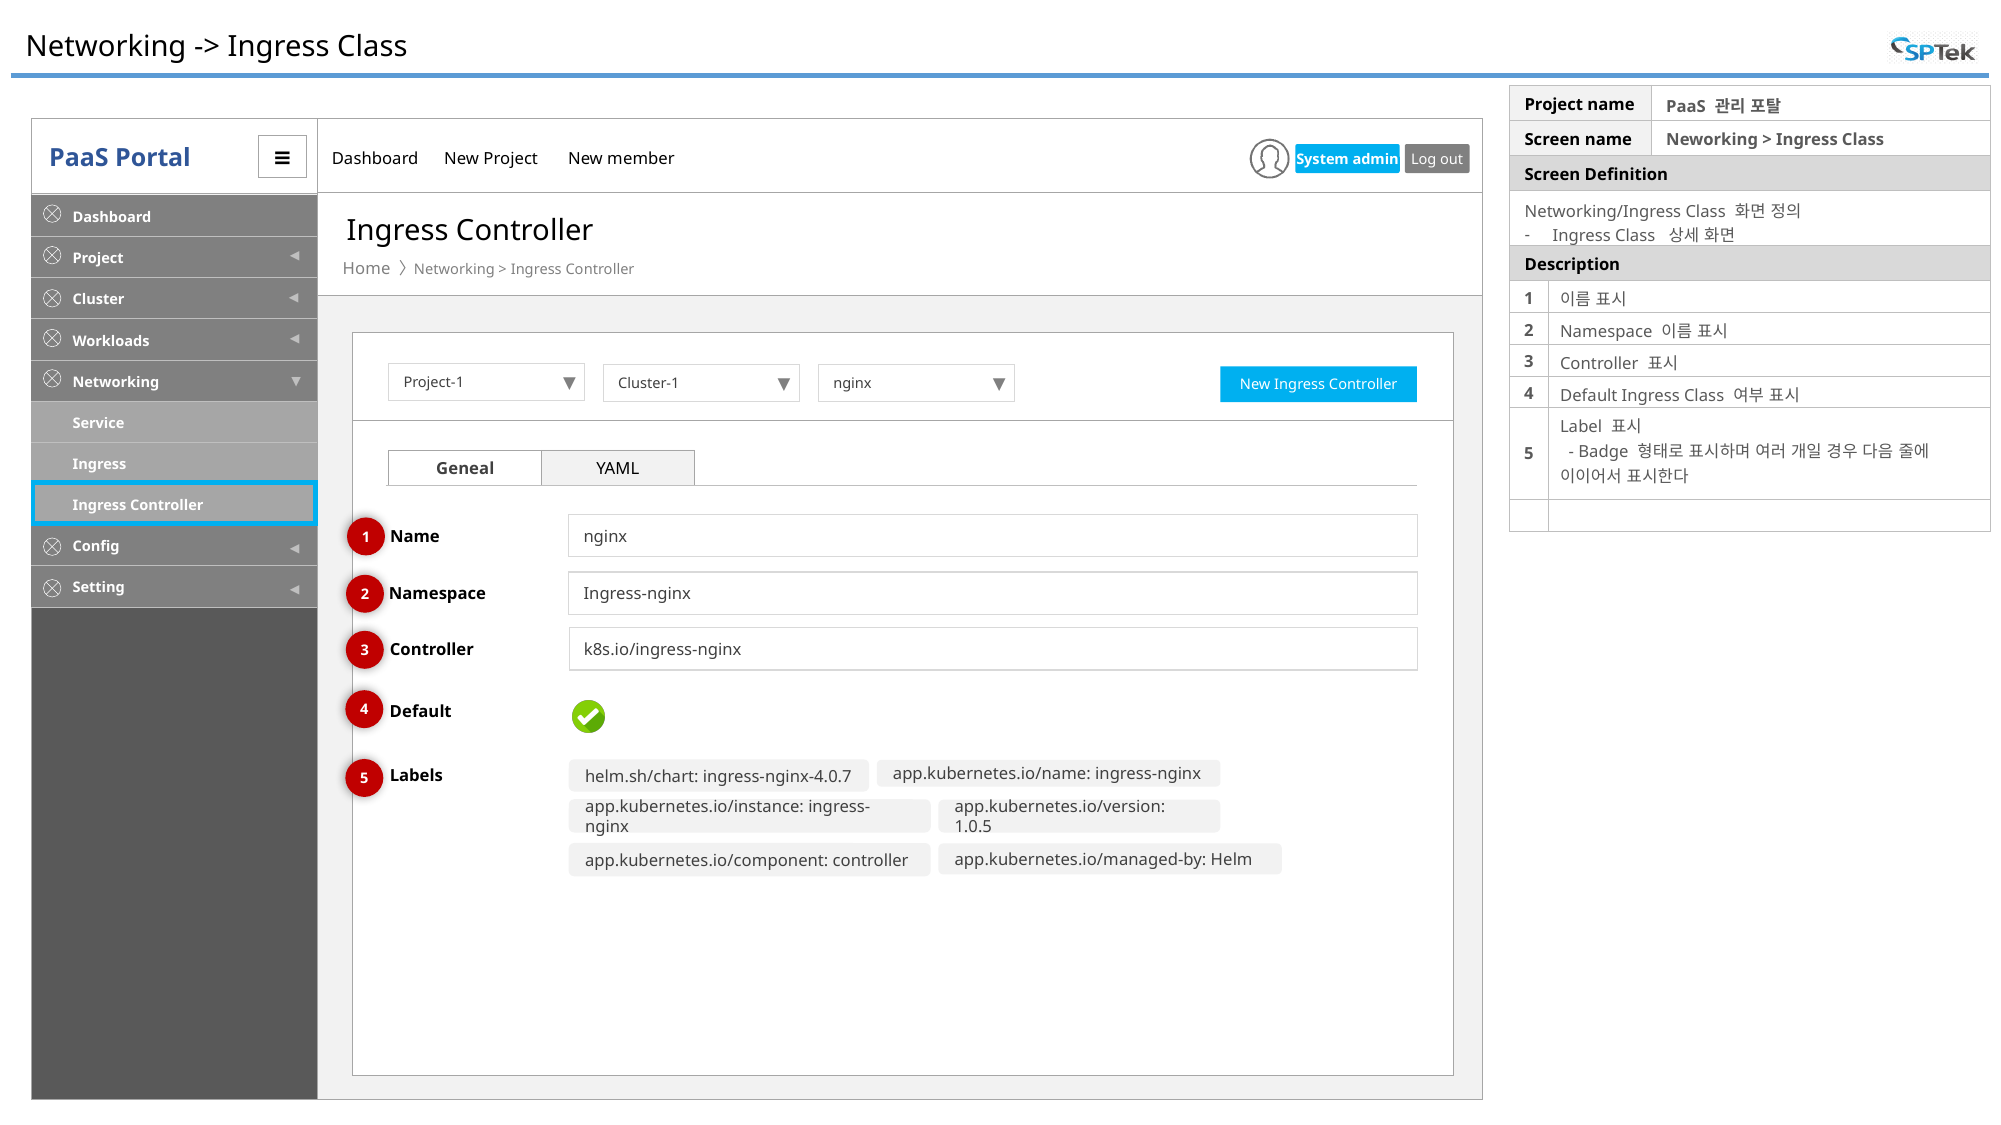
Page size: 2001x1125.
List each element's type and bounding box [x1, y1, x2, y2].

table_cell [1549, 377, 1990, 407]
table_cell [1549, 281, 1990, 312]
table_cell [1510, 156, 1990, 190]
picture [568, 696, 609, 737]
table_cell [1510, 281, 1548, 312]
table_cell [1549, 408, 1990, 499]
table_cell [1510, 345, 1548, 376]
table_header [1510, 86, 1651, 120]
table_header [1652, 86, 1990, 120]
text_box [344, 331, 1454, 1076]
table_cell [1510, 313, 1548, 344]
table_cell [1510, 377, 1548, 407]
table_cell [1652, 121, 1990, 155]
text_box [32, 482, 316, 525]
table_cell [1549, 345, 1990, 376]
list [331, 207, 1355, 286]
table_cell [1510, 500, 1548, 531]
table_cell [1510, 191, 1990, 245]
table_cell [1549, 500, 1990, 531]
table_cell [1549, 313, 1990, 344]
title [10, 19, 1990, 76]
table_cell [1510, 246, 1990, 280]
table_cell [1510, 408, 1548, 499]
table_cell [1510, 121, 1651, 155]
